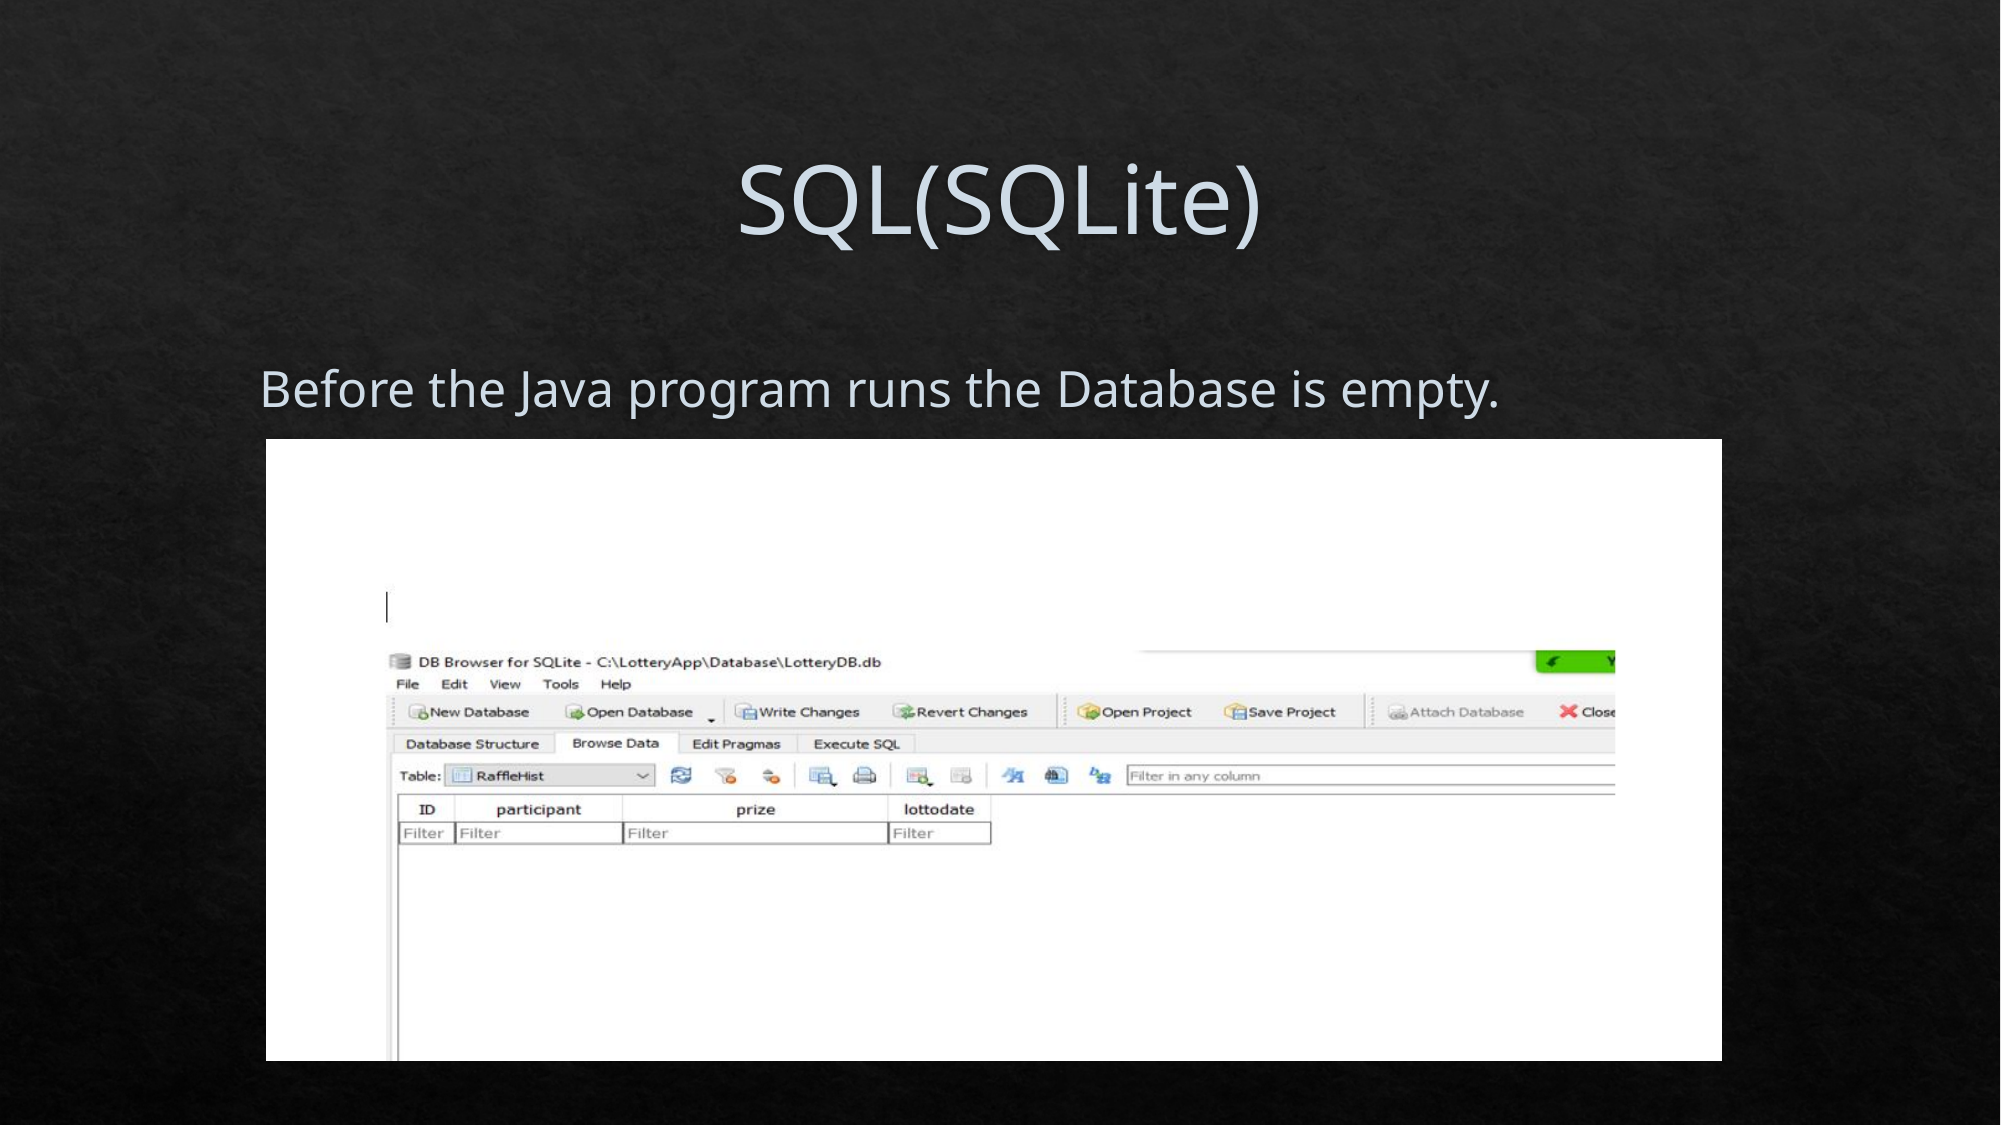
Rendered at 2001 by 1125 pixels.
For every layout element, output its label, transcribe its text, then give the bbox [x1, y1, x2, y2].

list Before the Java program runs the Database is empty. [238, 343, 1938, 953]
picture [266, 438, 1723, 1062]
title SQL(SQLite) [149, 99, 1849, 307]
